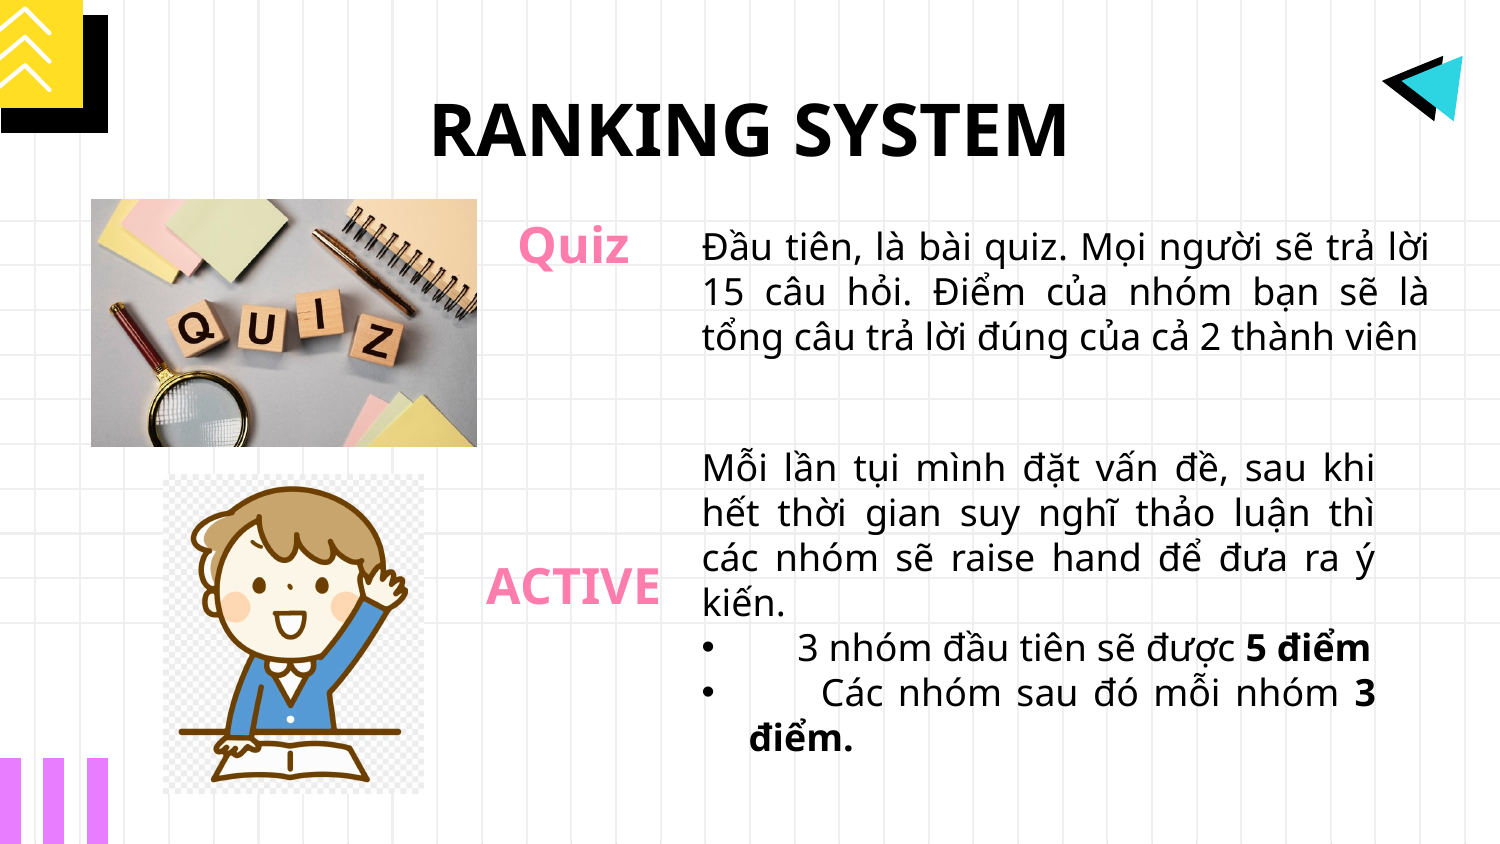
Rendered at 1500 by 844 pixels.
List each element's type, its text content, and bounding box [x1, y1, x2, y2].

subtitle Mỗi lần tụi mình đặt vấn đề, sau khi hết thời gian suy nghĩ thảo luận thì các nhóm sẽ raise hand để đưa ra ý kiến. 3 nhóm đầu tiên sẽ được 5 điểm Các nhóm sau đó mỗi nhóm 3 điểm. [686, 590, 1391, 613]
title RANKING SYSTEM [118, 87, 1382, 167]
picture [163, 474, 425, 795]
title ACTIVE [429, 561, 764, 609]
subtitle Đầu tiên, là bài quiz. Mọi người sẽ trả lời 15 câu hỏi. Điểm của nhóm bạn sẽ là tổng câu trả lời đúng của cả 2 thành viên [686, 250, 1446, 331]
picture [91, 199, 478, 447]
title Quiz [482, 220, 764, 268]
